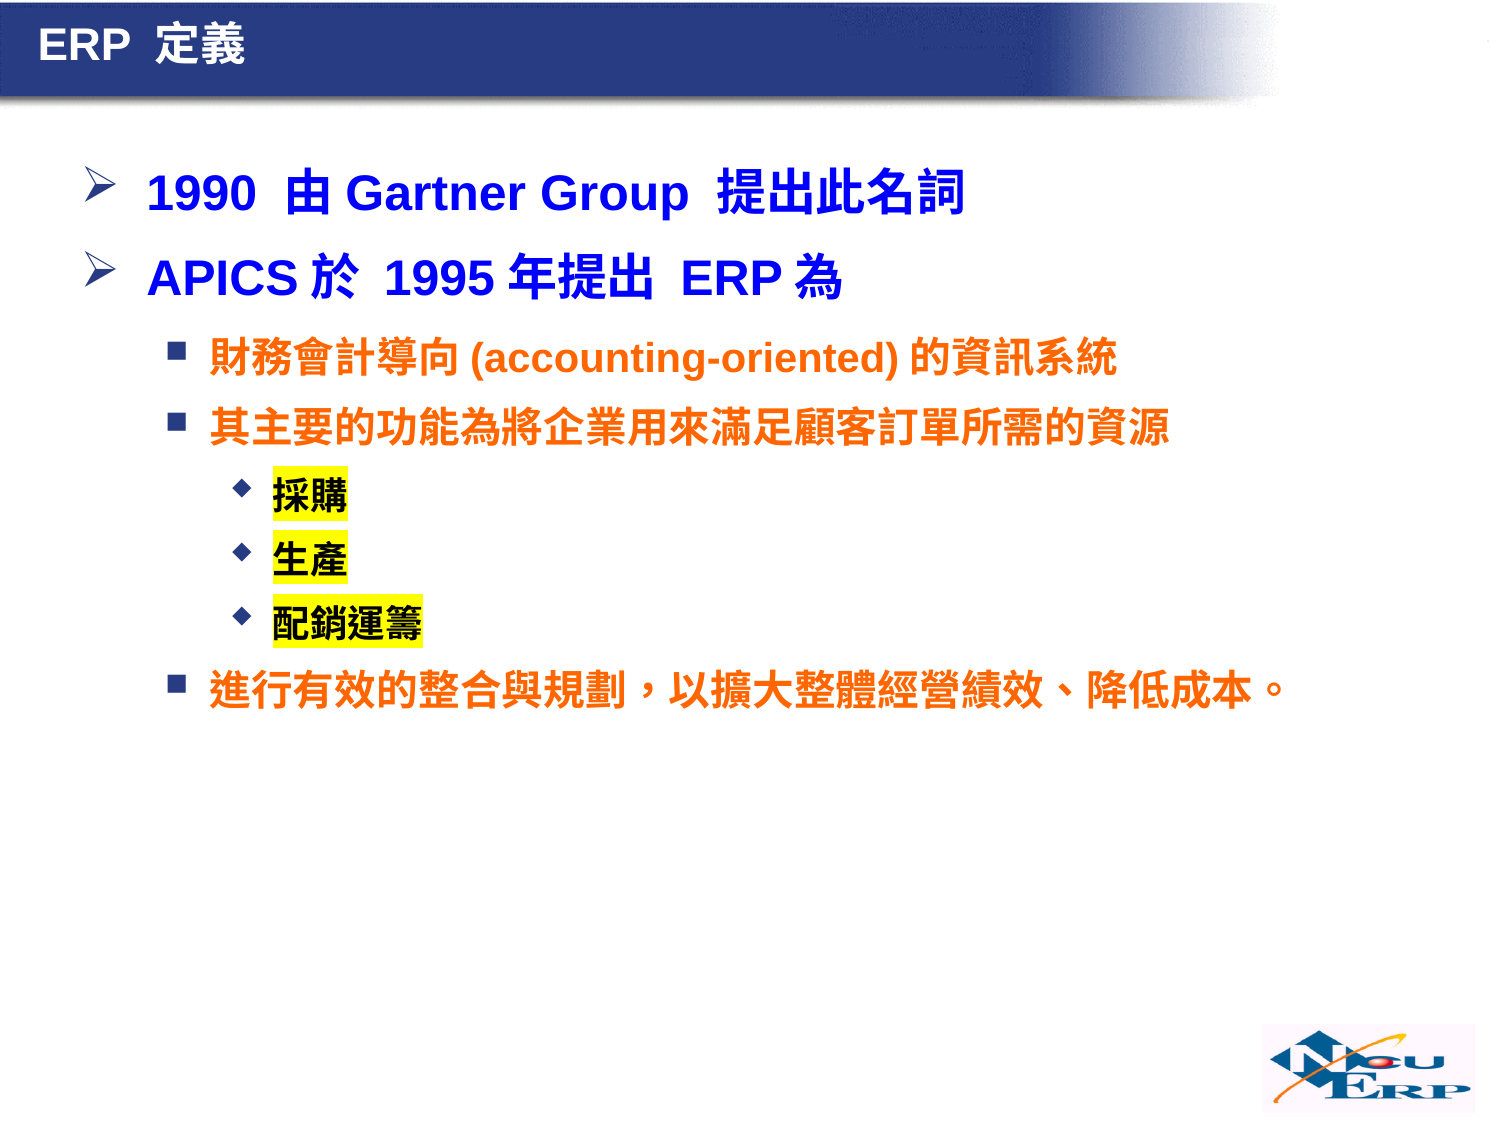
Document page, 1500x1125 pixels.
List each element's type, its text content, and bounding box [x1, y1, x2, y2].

title ERP 定義 [37, 0, 1163, 93]
list 1990 由Gartner Group 提出此名詞 APICS於 1995年提出 ERP為 財務會計導向(accounting-oriented)的資訊系統 其主要的功能為將企業用來滿足顧客訂單所需的資源 採購 生產 配銷運籌 進行有效的整合與規劃，以擴大整體經營績效、降低成本。 [80, 160, 1381, 856]
picture [0, 0, 1500, 114]
picture [1262, 1024, 1475, 1113]
